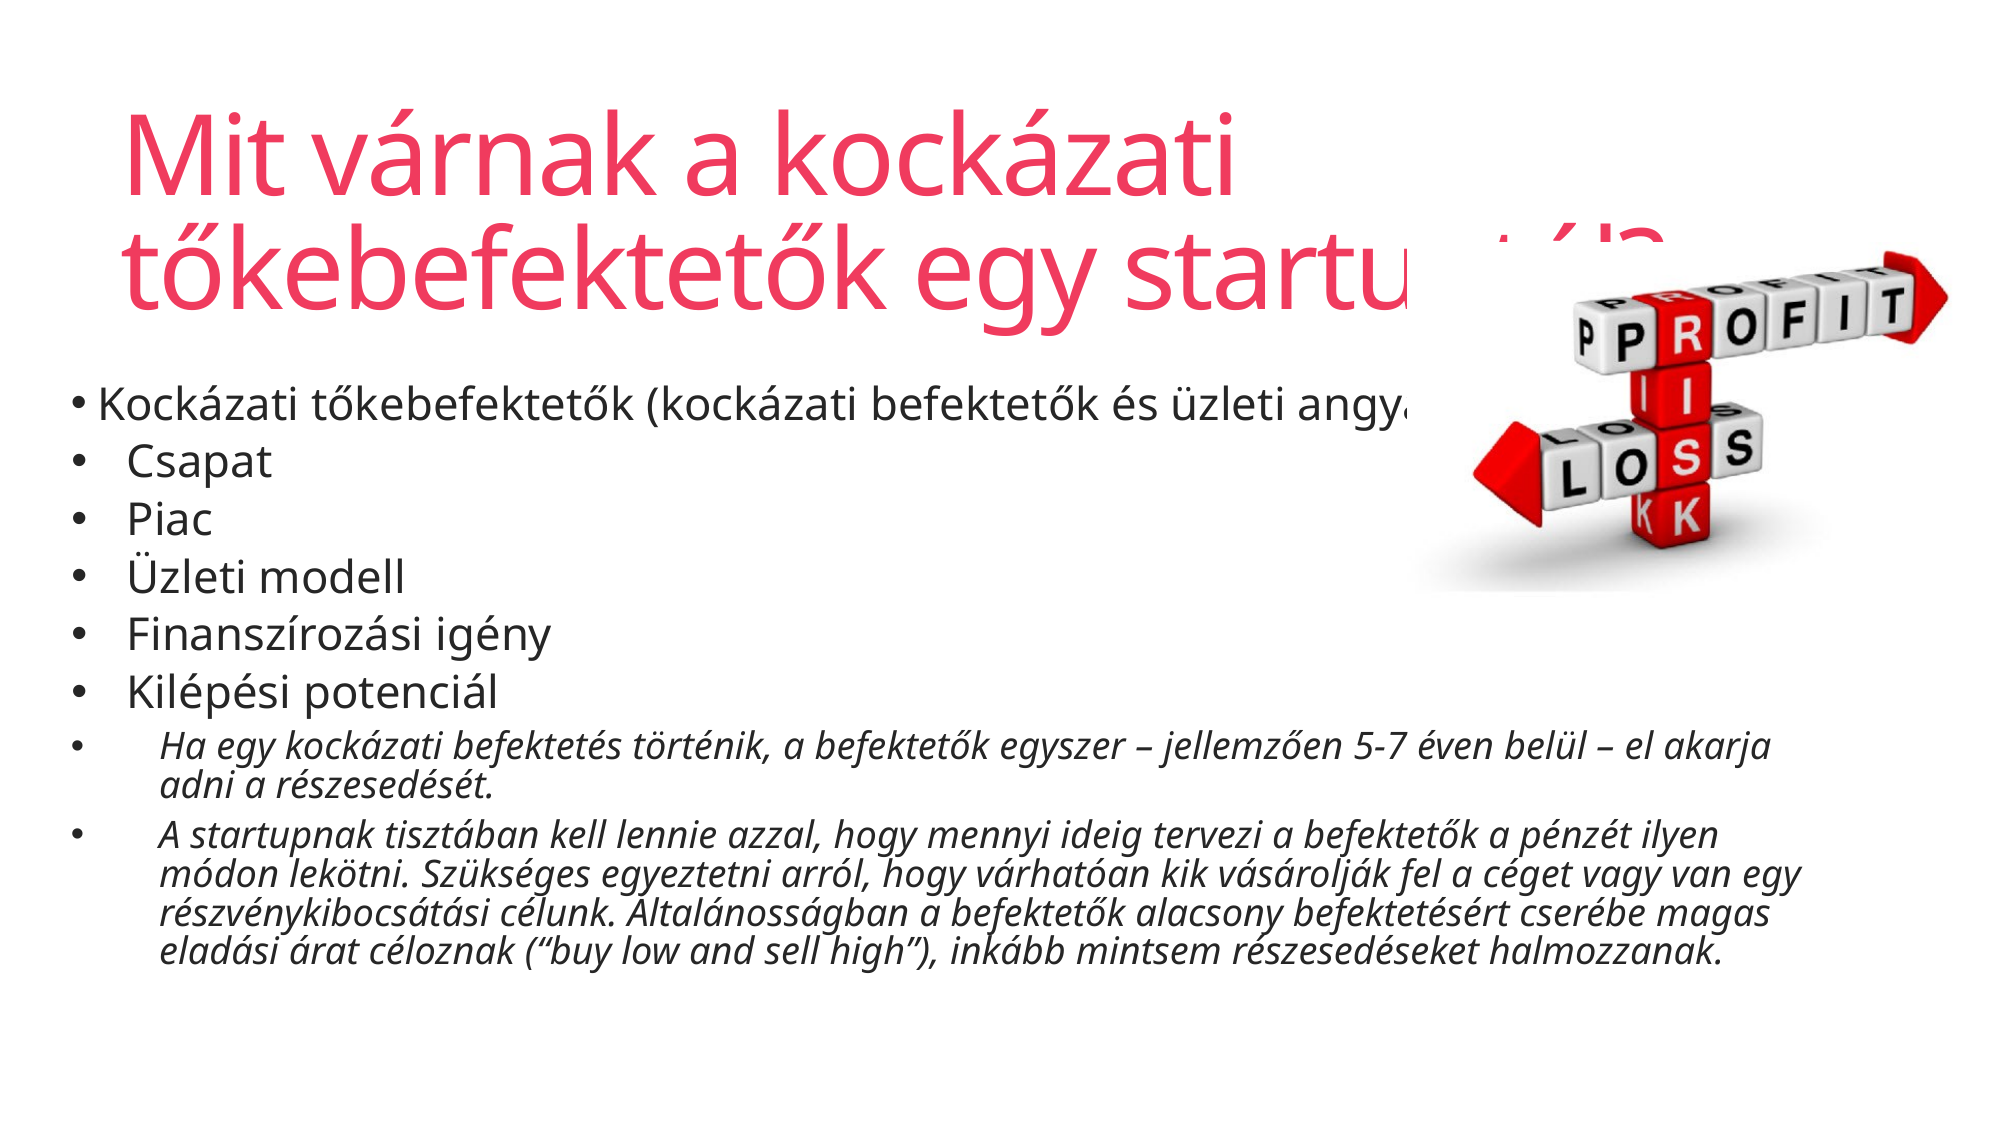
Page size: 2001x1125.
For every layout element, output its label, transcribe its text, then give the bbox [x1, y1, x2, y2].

picture [1407, 242, 2000, 600]
list Kockázati tőkebefektetők (kockázati befektetők és üzleti angyalok): Csapat Piac Üzleti modell Finanszírozási igény Kilépési potenciál Ha egy kockázati befektetés történik, a befektetők egyszer – jellemzően 5-7 éven belül – el akarja adni a részesedését. A startupnak tisztában kell lennie azzal, hogy mennyi ideig tervezi a befektetők a pénzét ilyen módon lekötni. Szükséges egyeztetni arról, hogy várhatóan kik vásárolják fel a céget vagy van egy részvénykibocsátási célunk. Általánosságban a befektetők alacsony befektetésért cserébe magas eladási árat céloznak (“buy low and sell high”), inkább mintsem részesedéseket halmozzanak. [55, 375, 1820, 994]
title Mit várnak a kockázati tőkebefektetők egy startuptól? [105, 81, 1873, 354]
